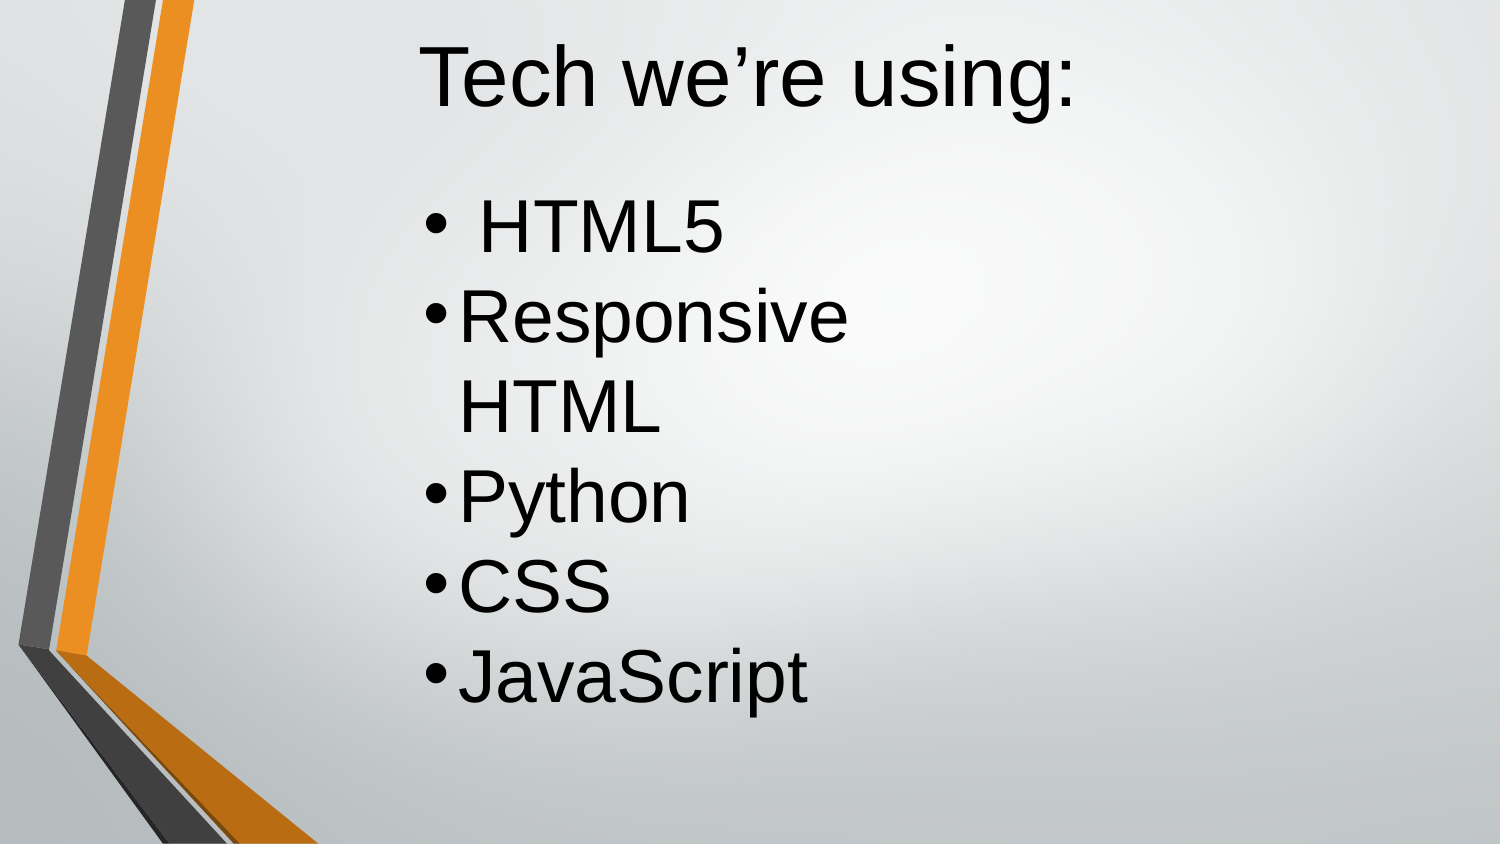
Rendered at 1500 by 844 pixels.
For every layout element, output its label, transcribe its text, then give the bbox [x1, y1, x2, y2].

text_box Tech we’re using: [407, 15, 1091, 129]
text_box HTML5 Responsive HTML Python CSS JavaScript [411, 172, 1030, 759]
